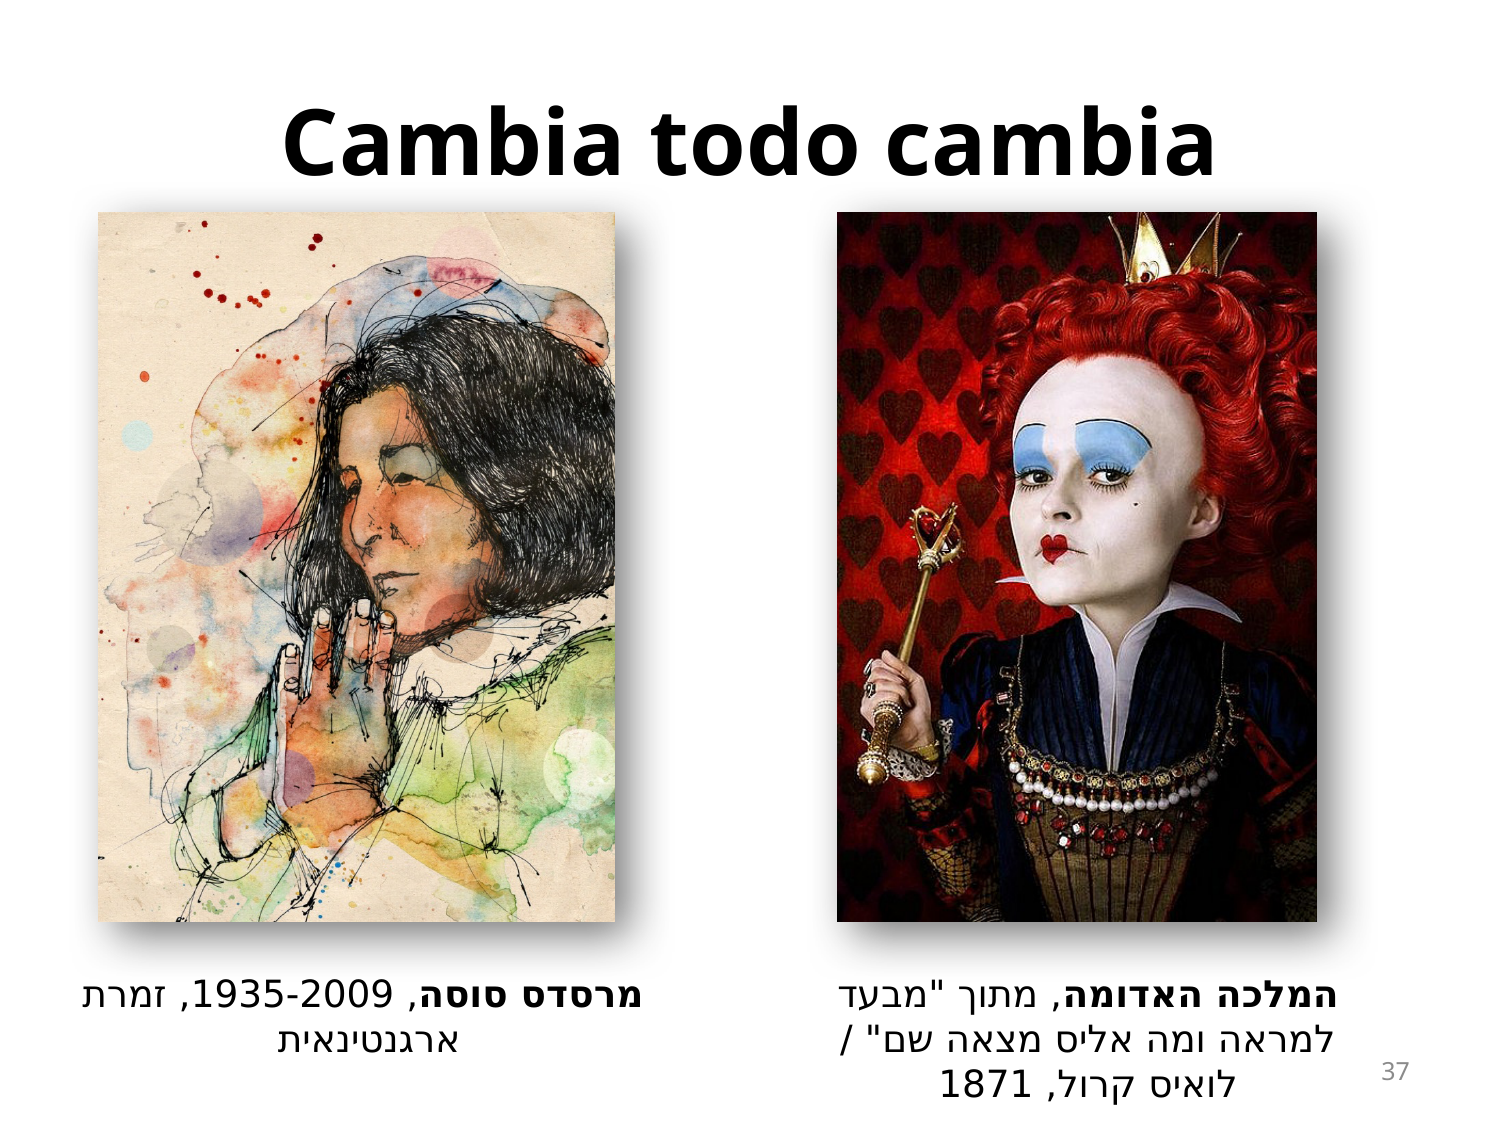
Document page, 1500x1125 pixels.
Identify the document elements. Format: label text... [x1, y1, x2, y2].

picture [837, 212, 1317, 922]
picture [98, 212, 615, 922]
text_box המלכה האדומה, מתוך "מבעד למראה ומה אליס מצאה שם" / לואיס קרול, 1871 [787, 962, 1389, 1113]
title Cambia todo cambia [75, 45, 1425, 233]
text_box מרסדס סוסה, 1935-2009, זמרת ארגנטינאית [62, 962, 664, 1068]
slide_number 37 [1389, 1042, 1425, 1103]
